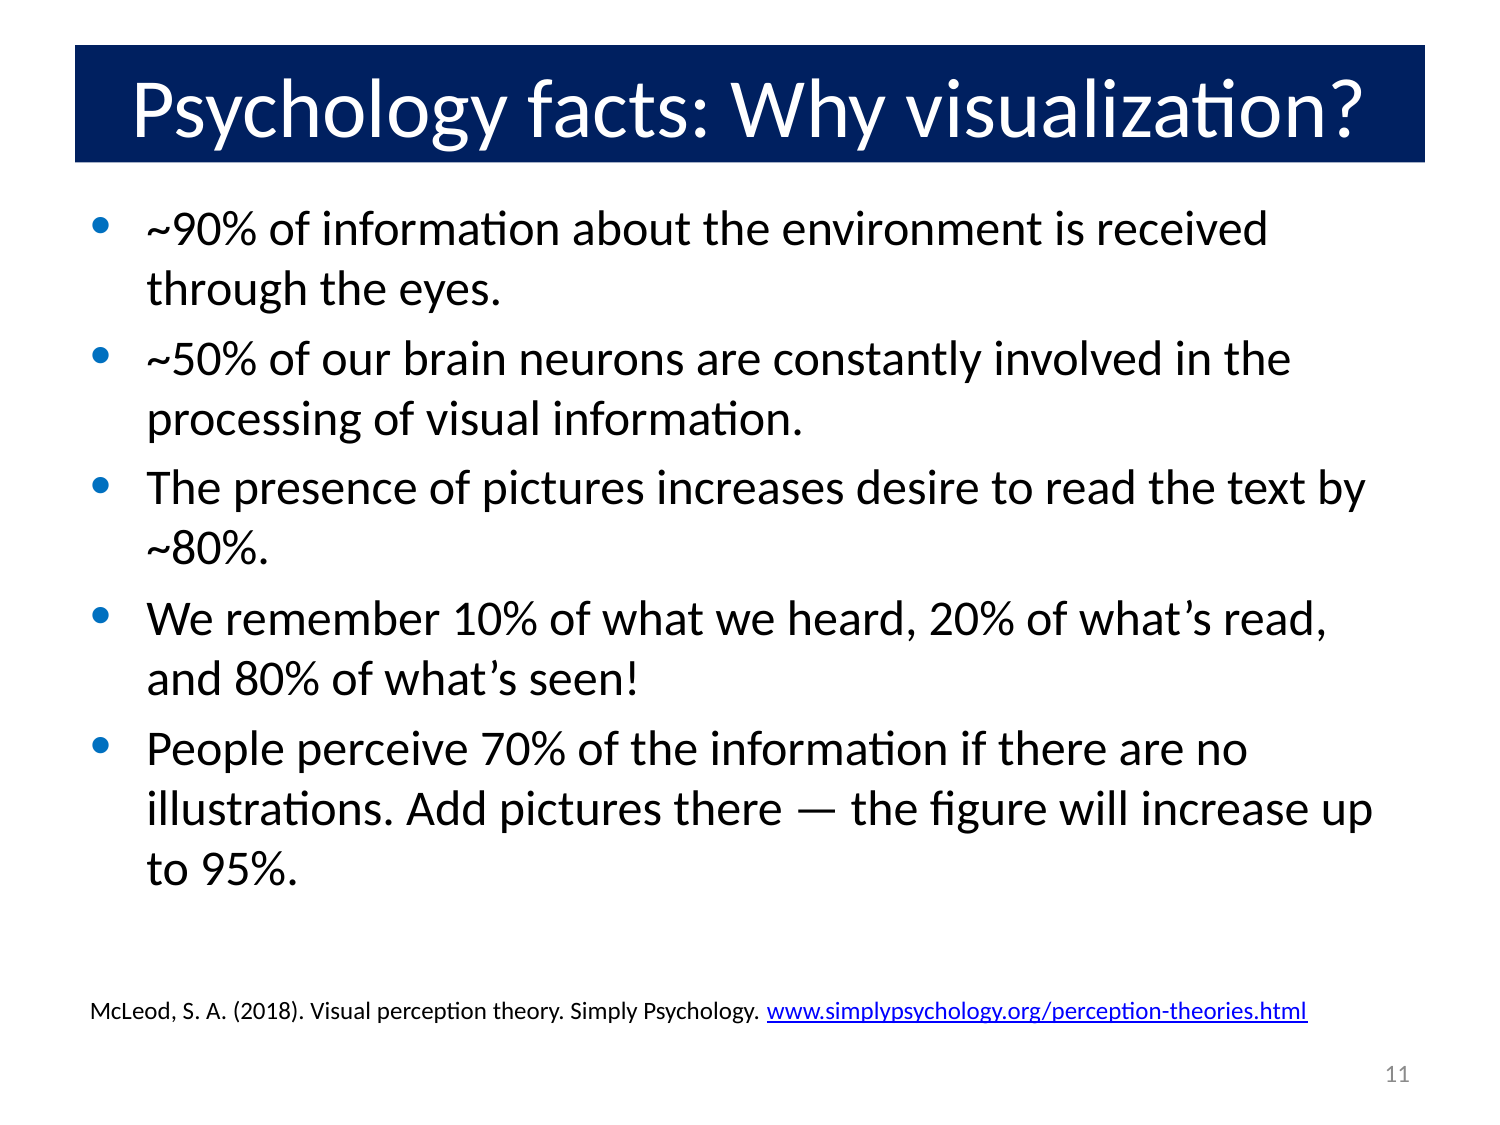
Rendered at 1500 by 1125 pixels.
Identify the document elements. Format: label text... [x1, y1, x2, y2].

text_box McLeod, S. A. (2018). Visual perception theory. Simply Psychology. www.simplypsychology.org/perception-theories.html [74, 987, 1425, 1033]
list ~90% of information about the environment is received through the eyes. ~50% of our brain neurons are constantly involved in the processing of visual information. The presence of pictures increases desire to read the text by ~80%. We remember 10% of what we heard, 20% of what’s read, and 80% of what’s seen! People perceive 70% of the information if there are no illustrations. Add pictures there — the figure will increase up to 95%. [75, 187, 1425, 913]
title Psychology facts: Why visualization? [75, 45, 1425, 163]
slide_number 11 [1074, 1042, 1425, 1103]
